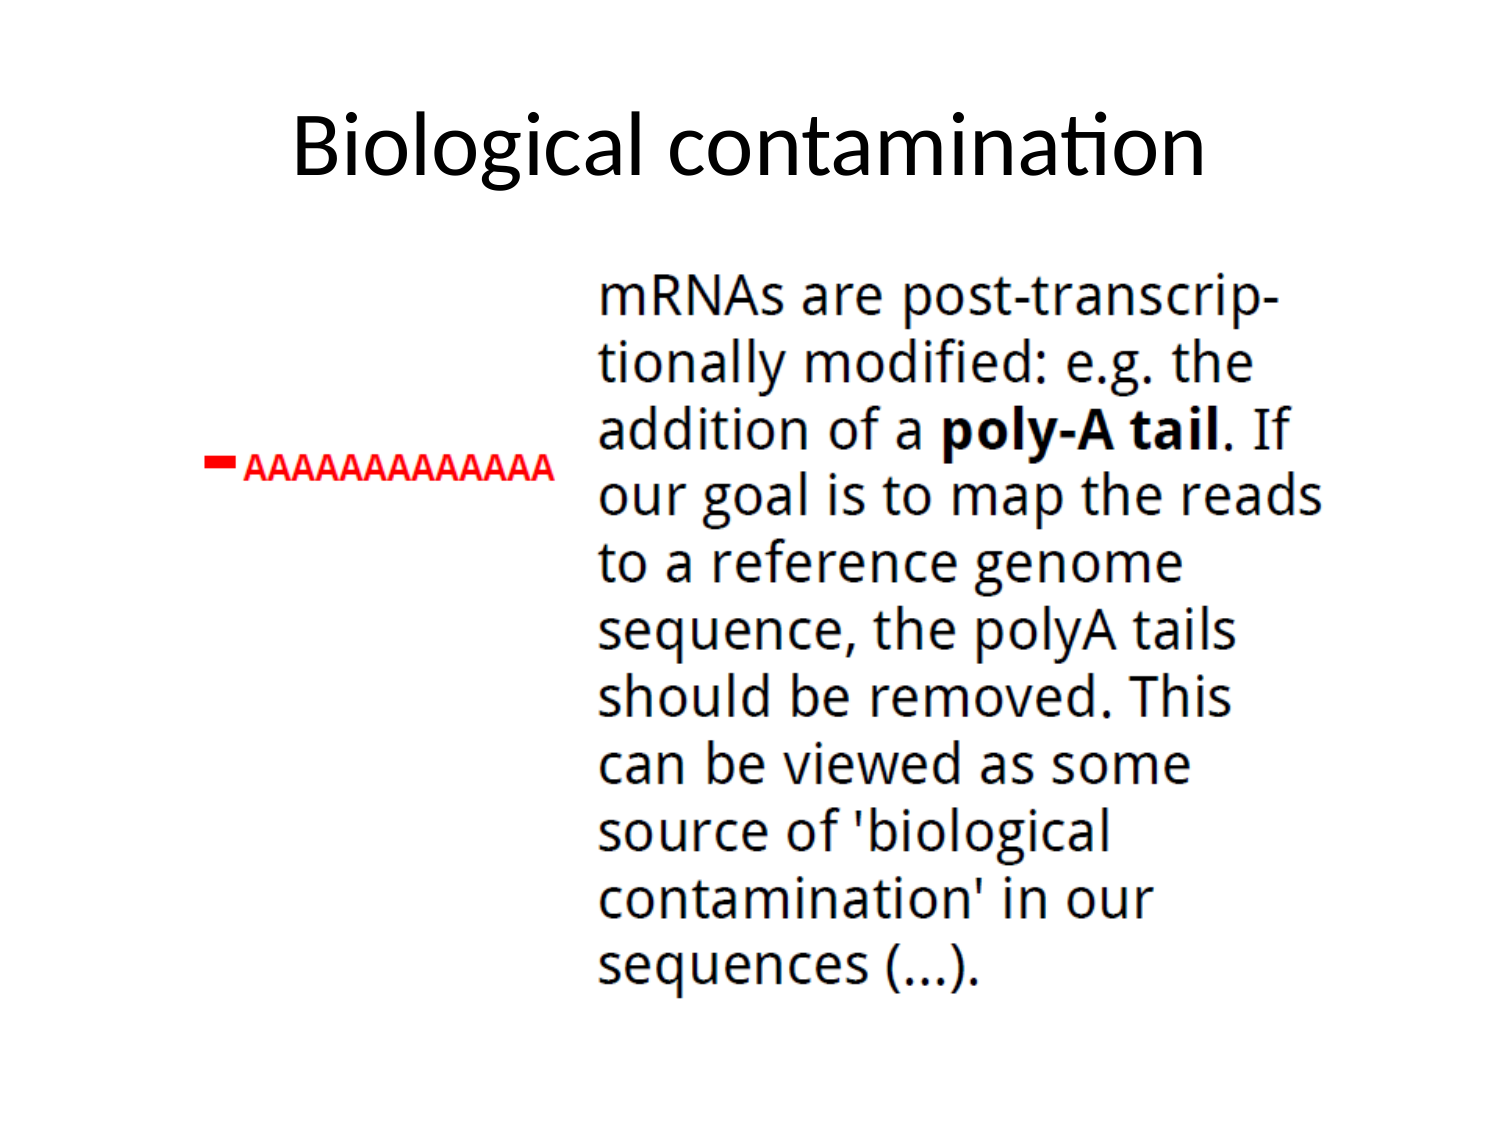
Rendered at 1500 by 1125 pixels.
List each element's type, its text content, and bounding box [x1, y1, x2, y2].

picture [74, 245, 1354, 1026]
title Biological contamination [74, 44, 1426, 233]
